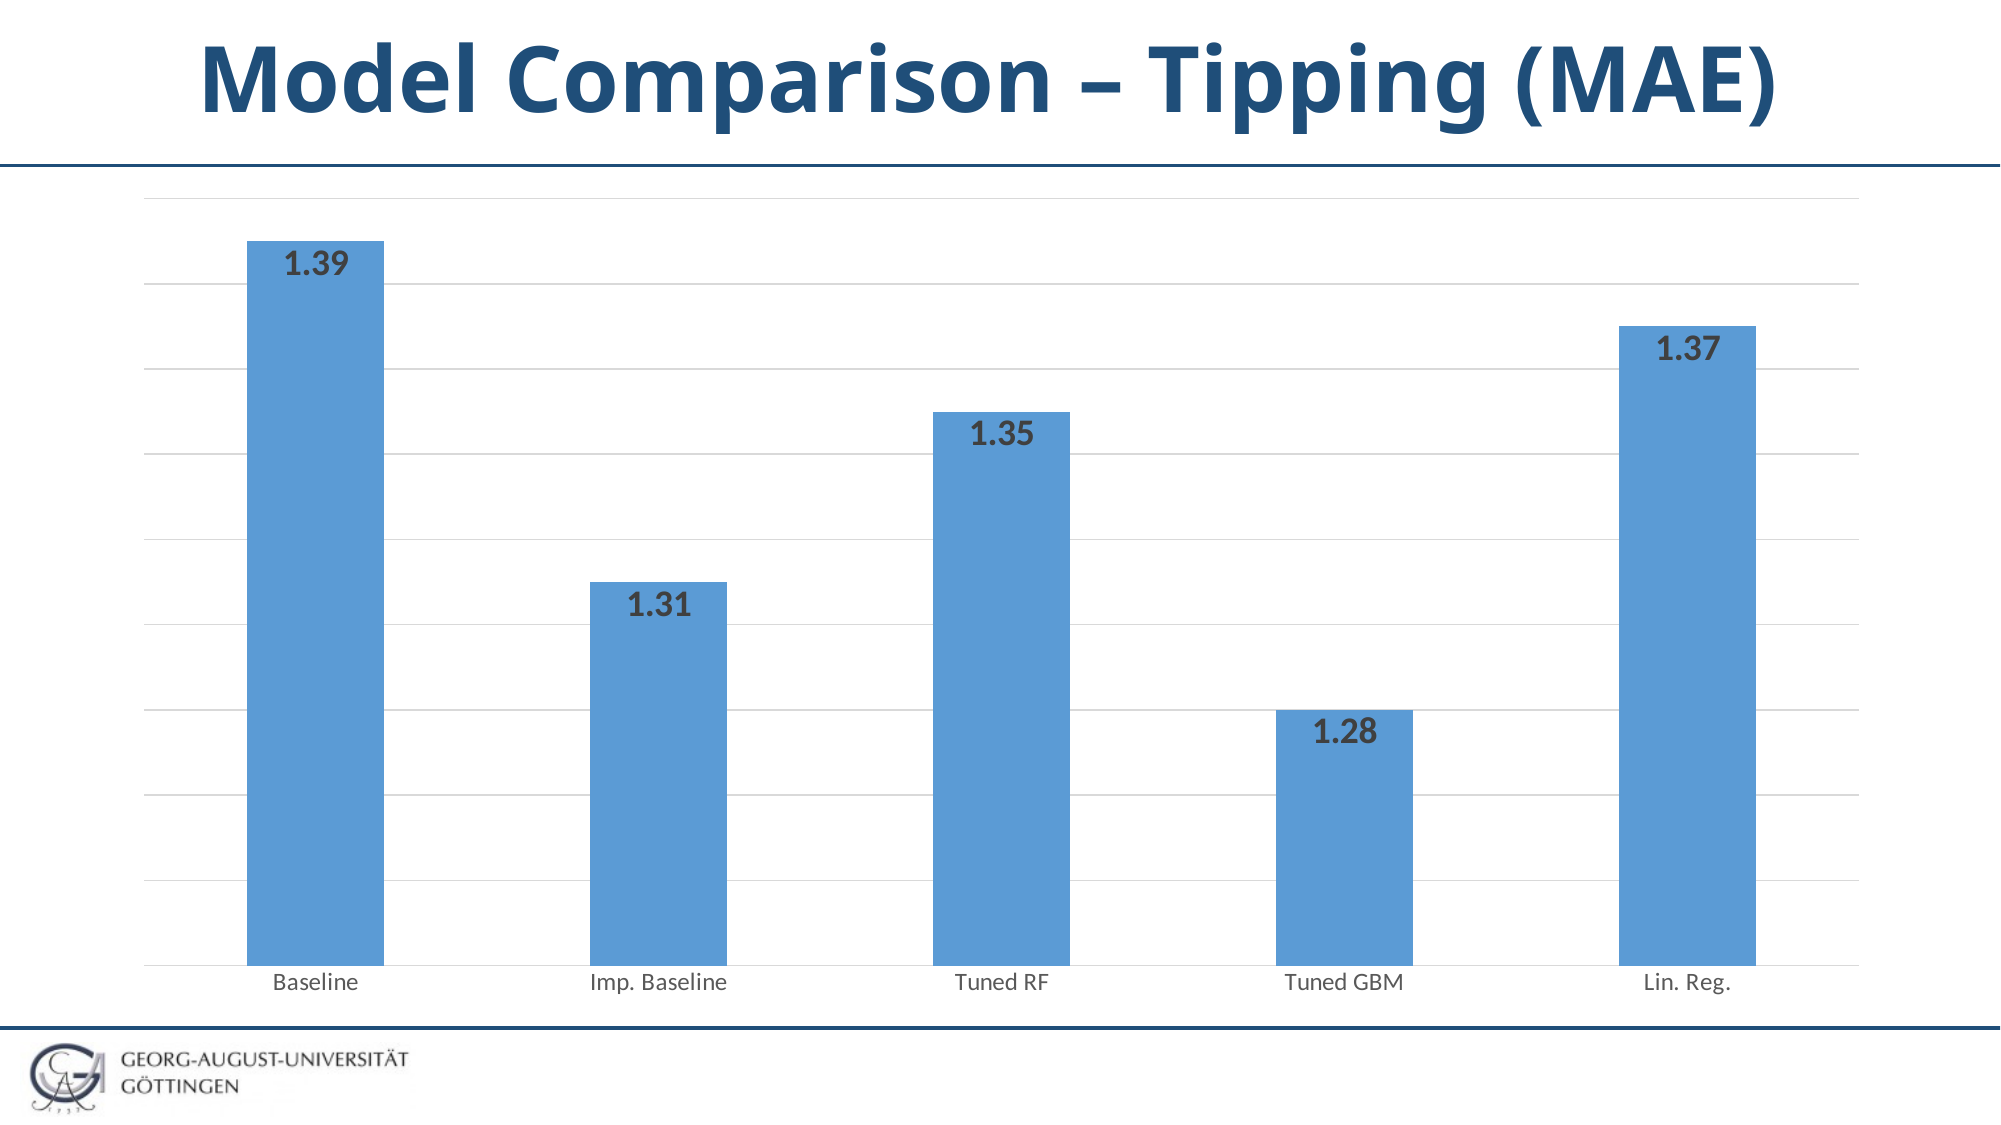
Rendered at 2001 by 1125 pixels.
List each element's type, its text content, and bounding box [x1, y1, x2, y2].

chart [108, 181, 1896, 1014]
title Model Comparison – Tipping (MAE) [0, 0, 2000, 166]
picture [20, 1042, 416, 1117]
